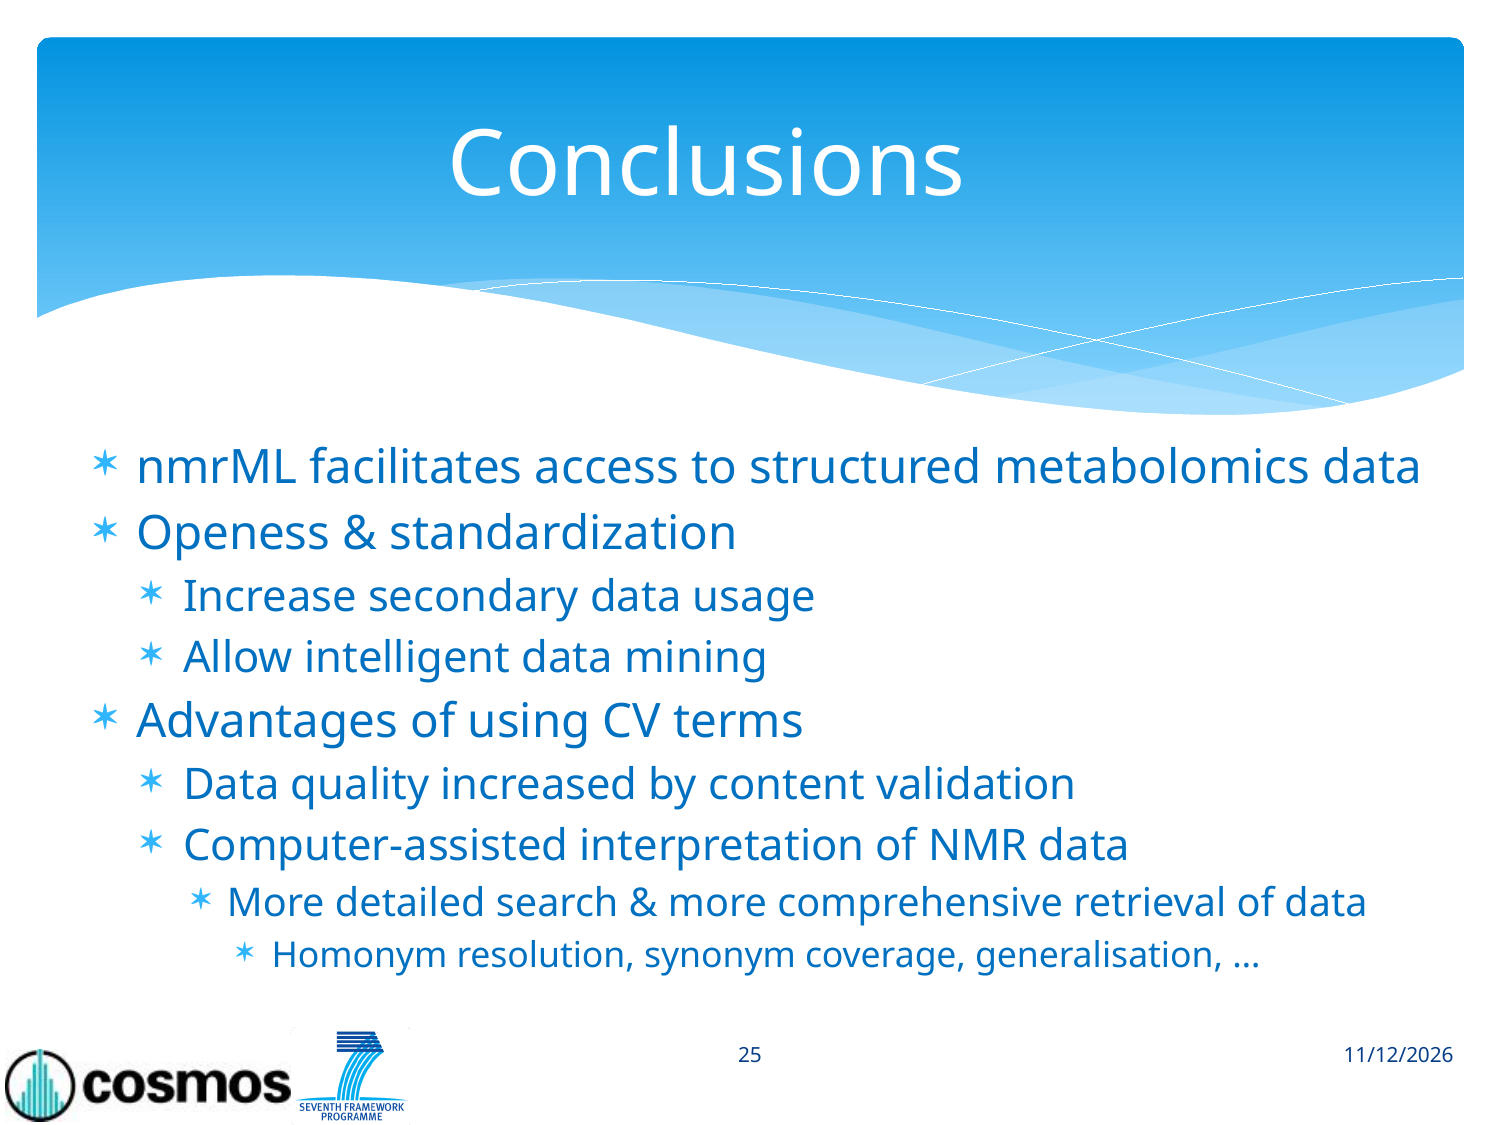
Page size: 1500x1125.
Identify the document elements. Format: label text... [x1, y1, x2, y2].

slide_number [847, 1025, 1469, 1086]
list nmrML facilitates access to structured metabolomics data Openess & standardization Increase secondary data usage Allow intelligent data mining Advantages of using CV terms Data quality increased by content validation Computer-assisted interpretation of NMR data More detailed search & more comprehensive retrieval of data Homonym resolution, synonym coverage, generalisation, … [78, 428, 1453, 1026]
picture [5, 1049, 291, 1122]
footer [31, 1025, 653, 1086]
title Conclusions [31, 55, 1382, 261]
slide_number 25 [654, 1025, 846, 1086]
